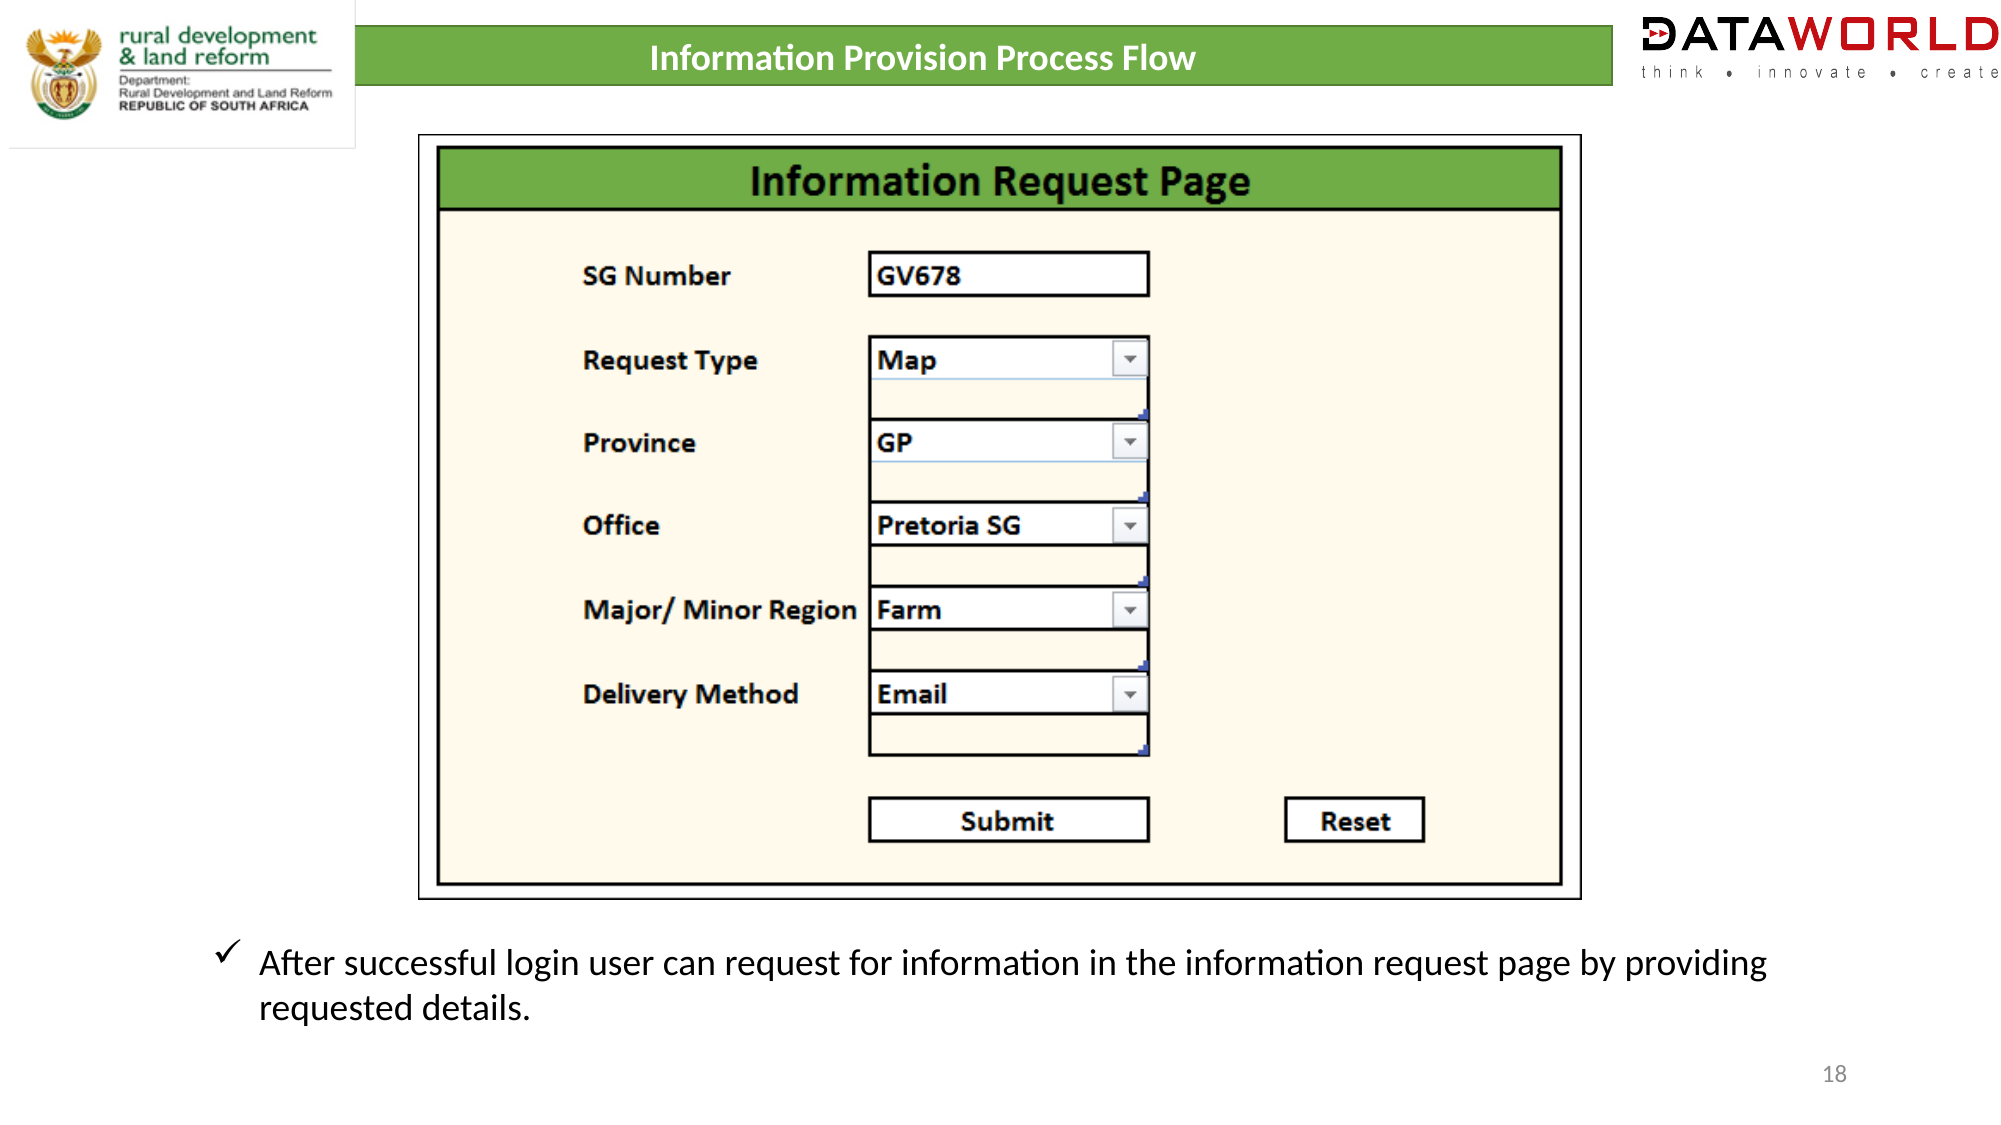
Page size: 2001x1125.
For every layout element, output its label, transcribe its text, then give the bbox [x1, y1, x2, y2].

picture [9, 0, 357, 150]
slide_number 18 [1412, 1042, 1863, 1103]
text_box Information Provision Process Flow [357, 25, 1613, 86]
text_box After successful login user can request for information in the information request page by providing requested details. [197, 930, 1901, 1080]
picture [1640, 17, 2000, 82]
picture [418, 134, 1582, 900]
